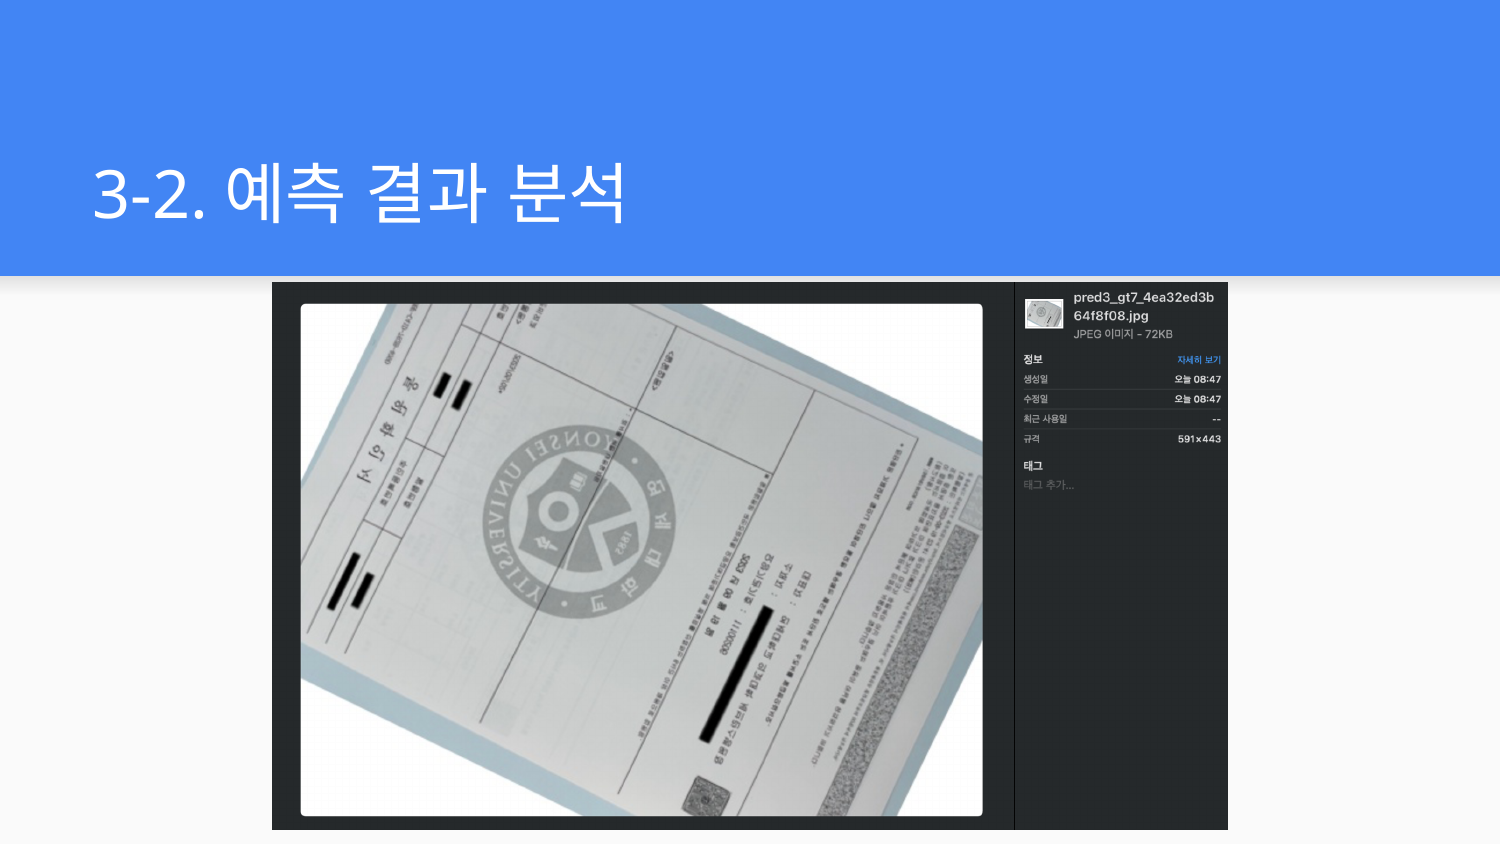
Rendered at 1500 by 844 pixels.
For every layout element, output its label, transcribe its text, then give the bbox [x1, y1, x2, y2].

title 3-2.예측 결과 분석 [77, 121, 1427, 248]
picture [271, 282, 1229, 830]
